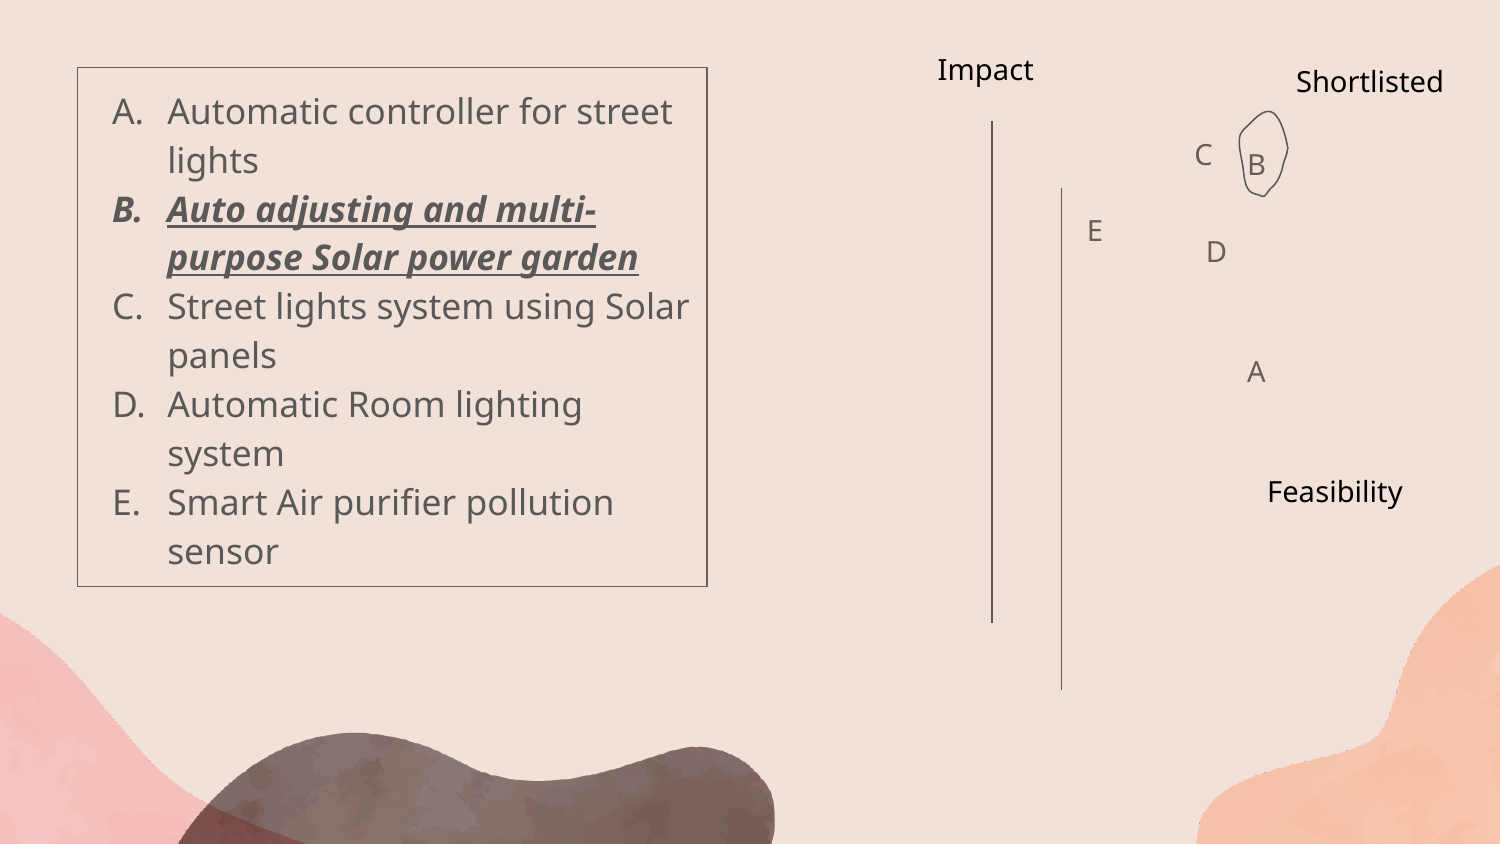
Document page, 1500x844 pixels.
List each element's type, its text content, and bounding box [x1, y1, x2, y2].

text_box A [1232, 338, 1281, 404]
text_box B [1265, 176, 1281, 197]
text_box Impact [922, 35, 1085, 101]
text_box B [1232, 131, 1261, 197]
text_box [1239, 111, 1289, 197]
text_box E [1071, 196, 1108, 262]
text_box C [1179, 121, 1216, 187]
picture [0, 0, 1500, 844]
text_box Feasibility [1252, 458, 1458, 524]
text_box D [1190, 218, 1240, 284]
text_box Automatic controller for street lights Auto adjusting and multi-purpose Solar power garden Street lights system using Solar panels Automatic Room lighting system Smart Air purifier pollution sensor [77, 67, 708, 587]
text_box Shortlisted [1280, 48, 1474, 114]
